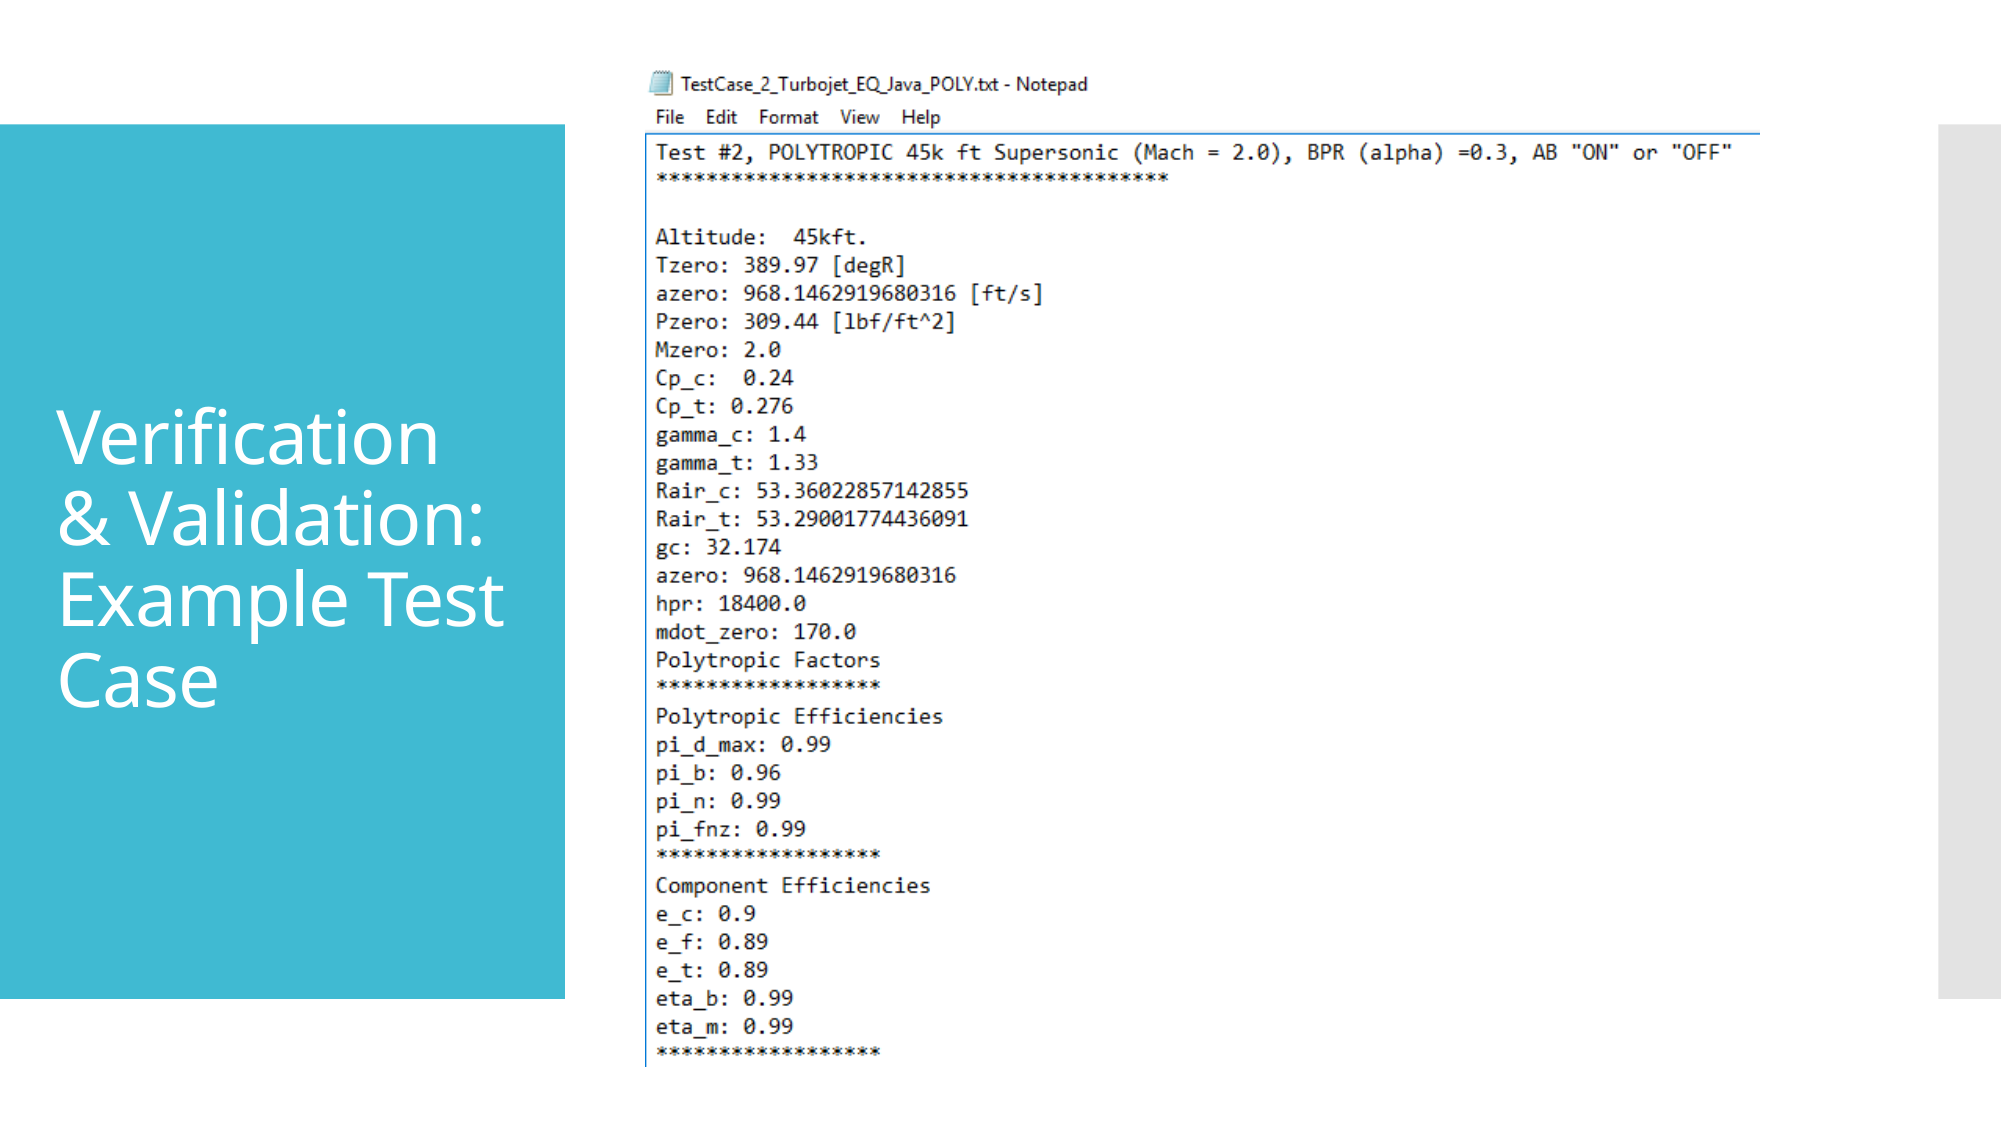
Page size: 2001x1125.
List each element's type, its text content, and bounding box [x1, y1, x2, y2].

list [645, 66, 1760, 1067]
title Verification & Validation: Example Test Case [41, 184, 525, 940]
